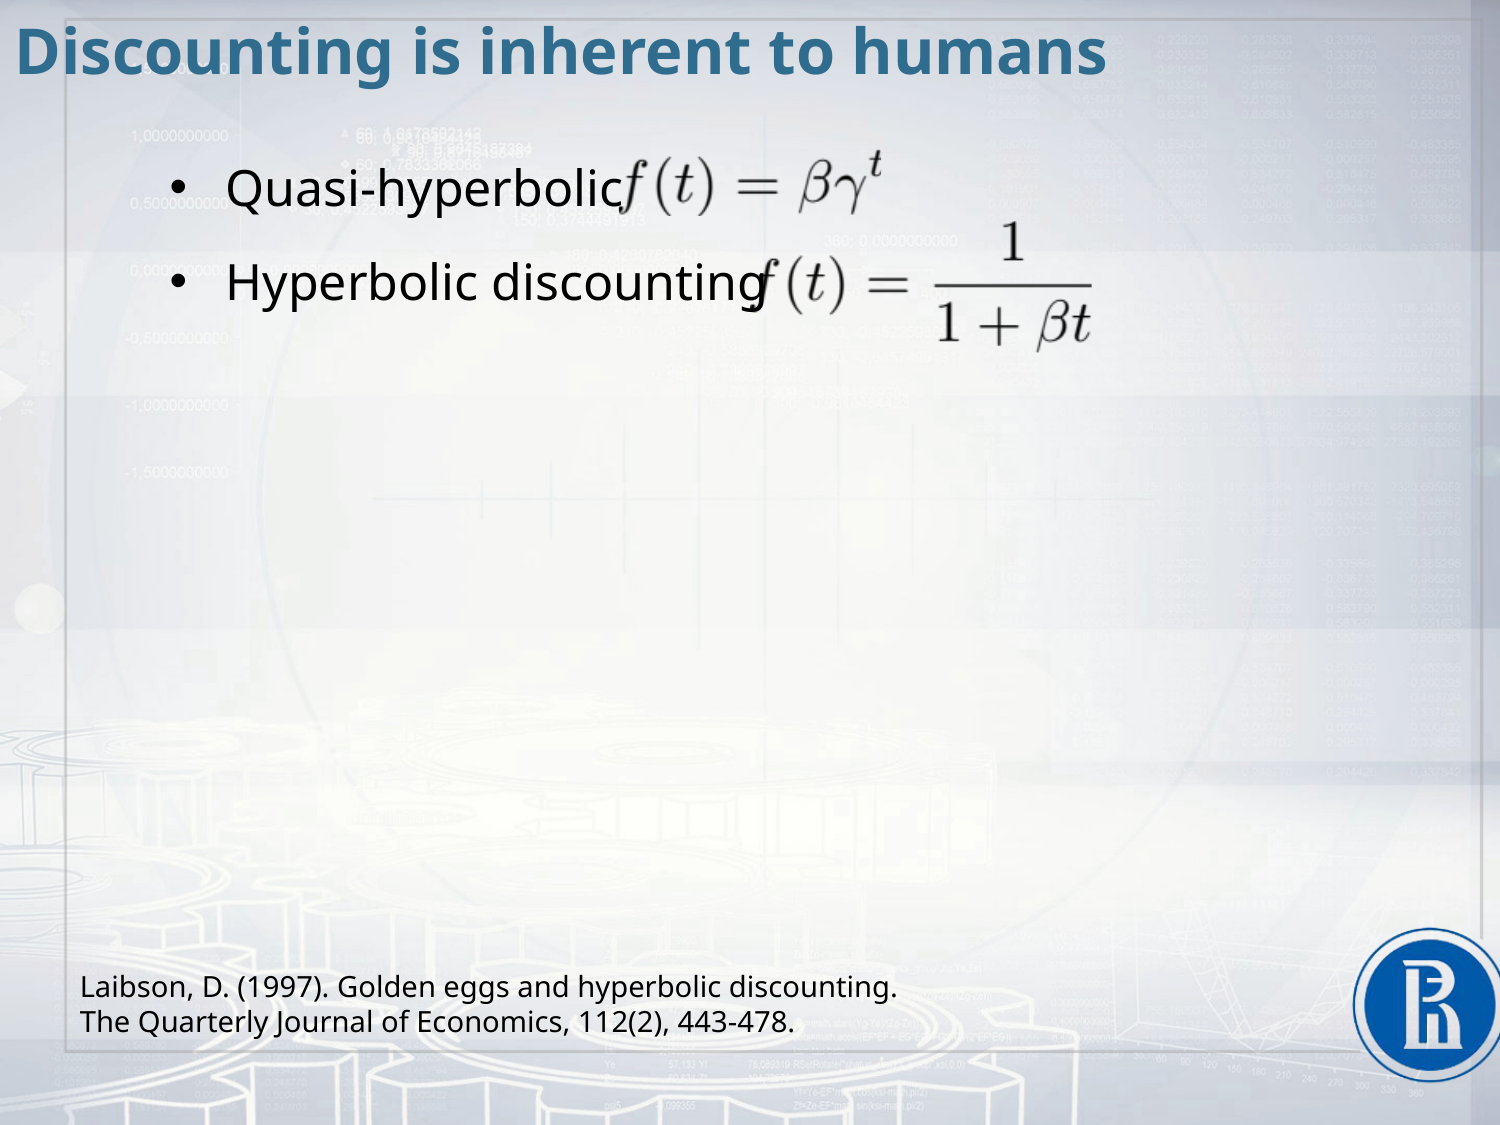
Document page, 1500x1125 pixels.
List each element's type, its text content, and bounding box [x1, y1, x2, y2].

text_box Discounting is inherent to humans [0, 0, 1500, 102]
text_box Laibson, D. (1997). Golden eggs and hyperbolic discounting. The Quarterly Journal of Economics, 112(2), 443-478. [65, 961, 1483, 1046]
text_box Quasi-hyperbolic Hyperbolic discounting [135, 149, 1400, 505]
picture [0, 102, 1500, 1125]
